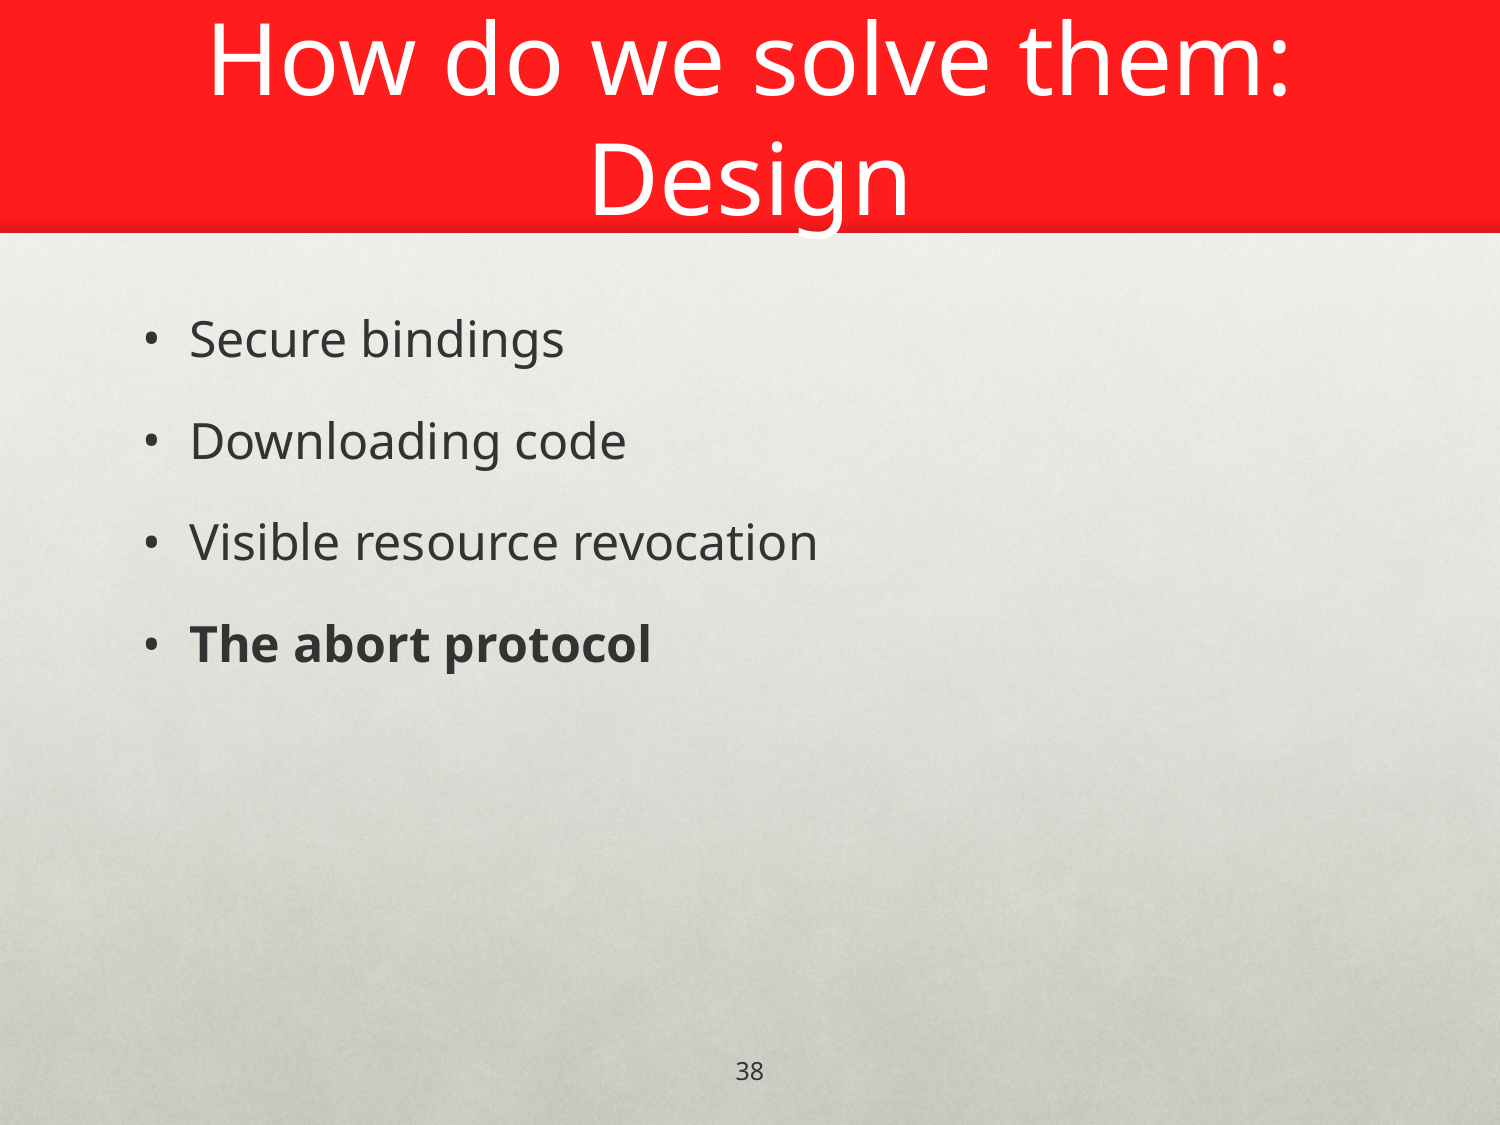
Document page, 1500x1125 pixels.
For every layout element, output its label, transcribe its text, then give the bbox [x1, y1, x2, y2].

title How do we solve them: Design [127, 10, 1372, 221]
list Secure bindings Downloading code Visible resource revocation The abort protocol [127, 299, 1372, 1005]
slide_number 38 [699, 1042, 800, 1103]
picture [0, 214, 1500, 1125]
